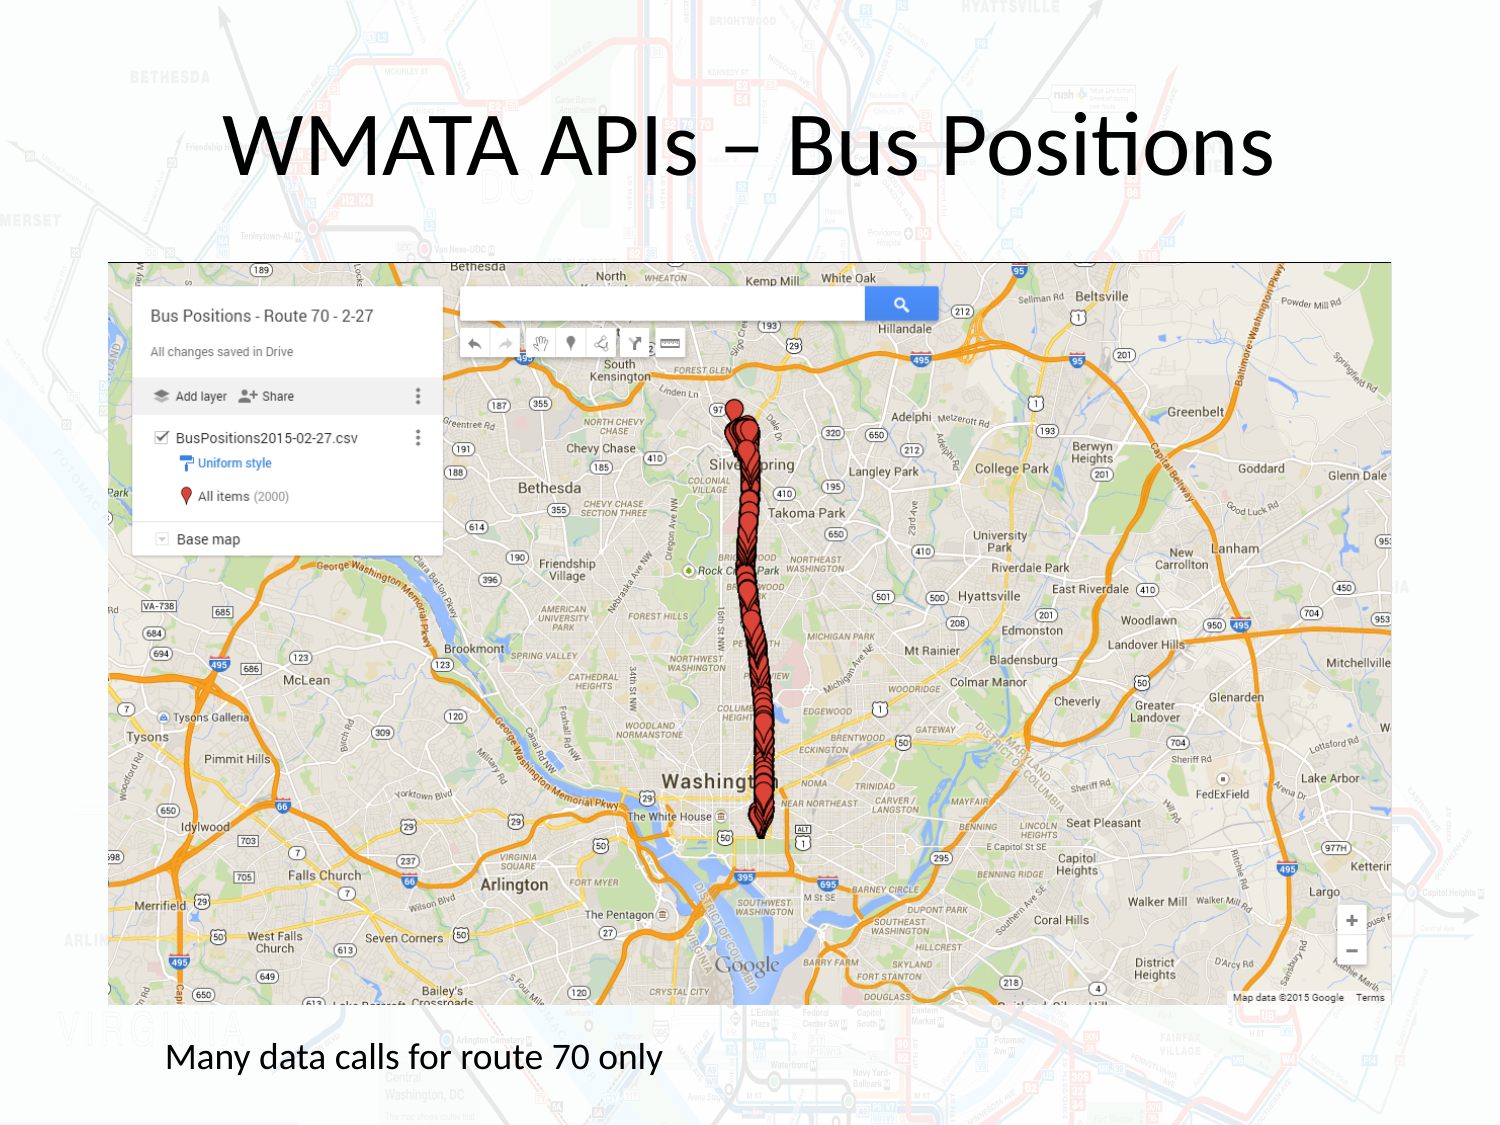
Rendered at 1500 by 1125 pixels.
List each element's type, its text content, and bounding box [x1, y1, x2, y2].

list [107, 262, 1392, 1006]
text_box Many data calls for route 70 only [150, 1024, 1325, 1085]
title WMATA APIs – Bus Positions [75, 45, 1425, 233]
